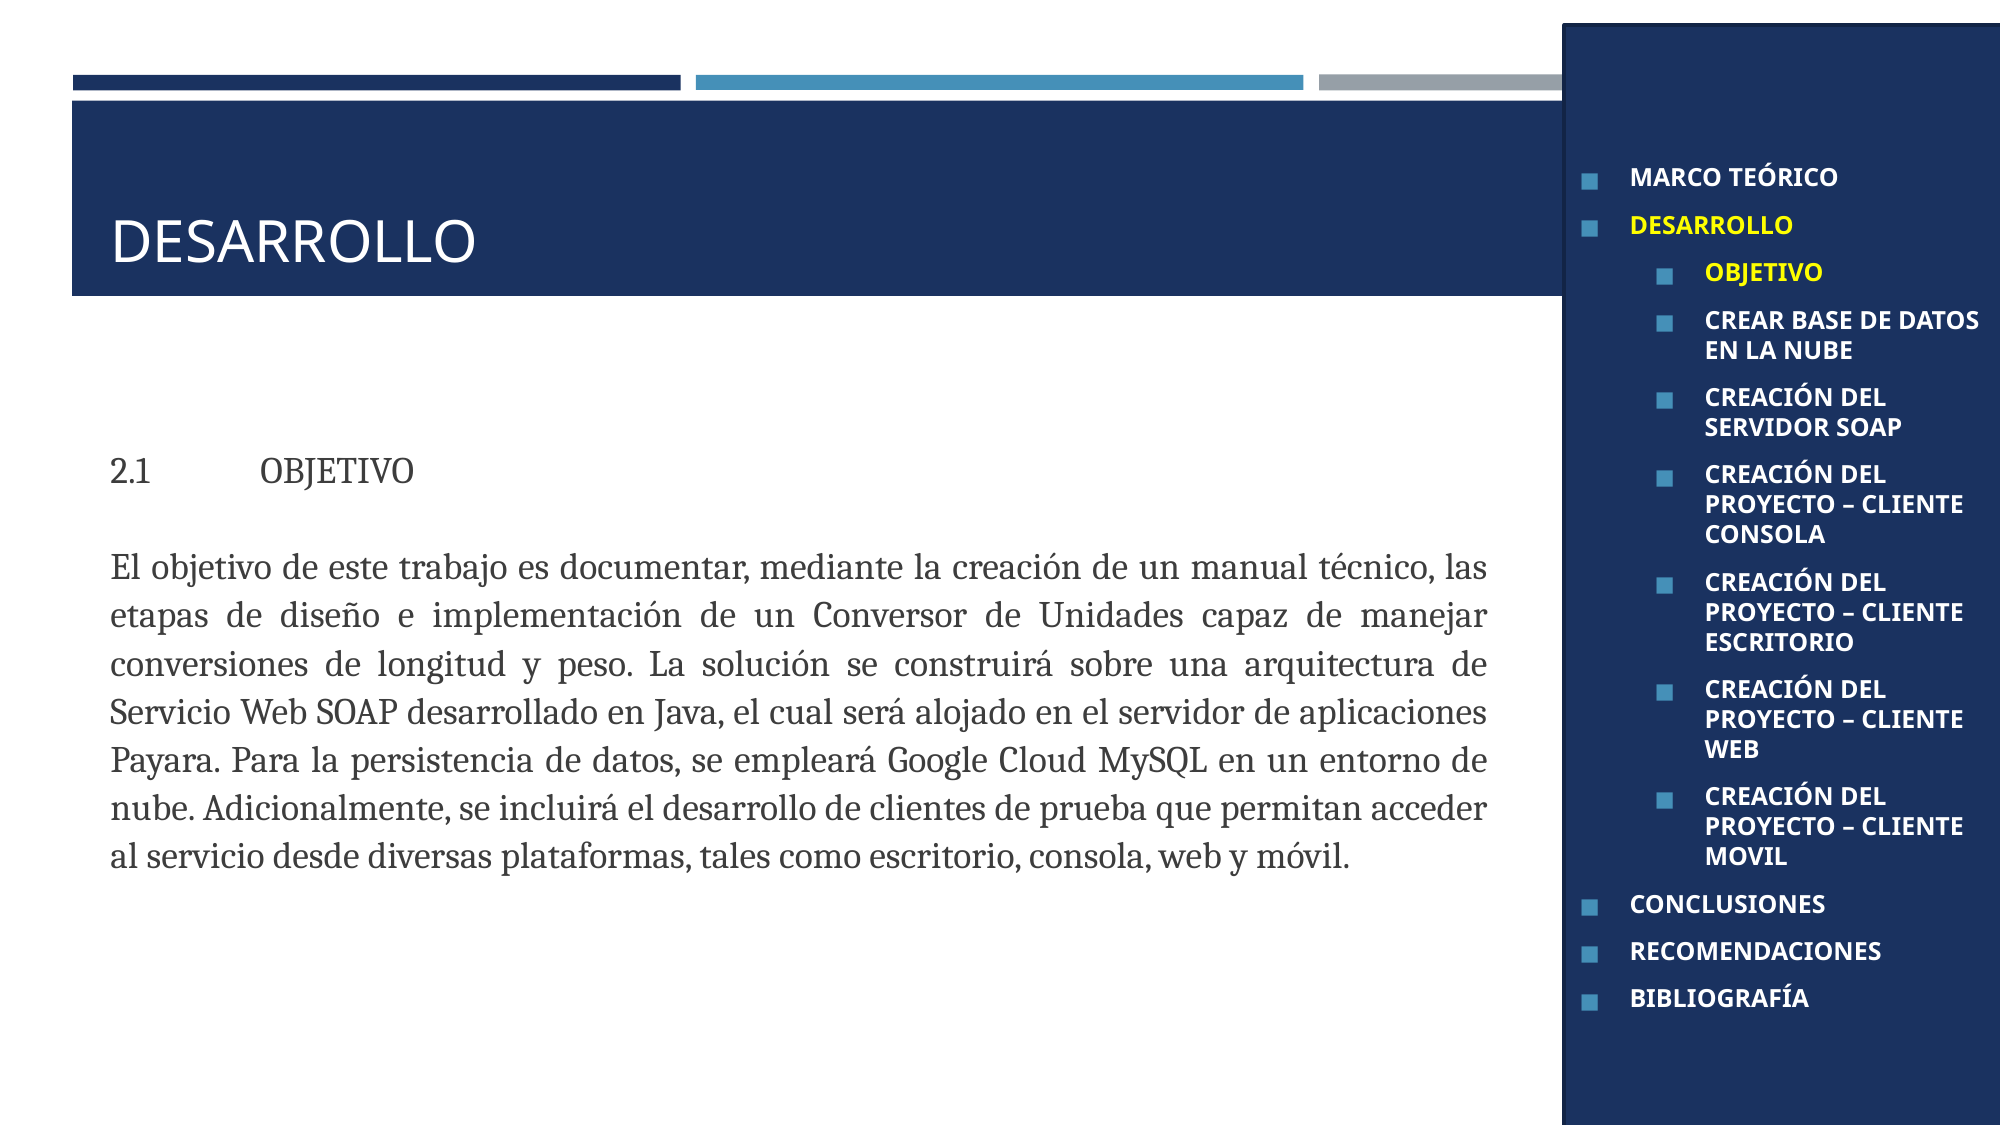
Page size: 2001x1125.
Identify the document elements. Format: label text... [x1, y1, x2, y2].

text_box MARCO TEÓRICO DESARROLLO OBJETIVO CREAR BASE DE DATOS EN LA NUBE CREACIÓN DEL SERVIDOR SOAP CREACIÓN DEL PROYECTO – CLIENTE CONSOLA CREACIÓN DEL PROYECTO – CLIENTE ESCRITORIO CREACIÓN DEL PROYECTO – CLIENTE WEB CREACIÓN DEL PROYECTO – CLIENTE MOVIL CONCLUSIONES RECOMENDACIONES BIBLIOGRAFÍA [1564, 24, 2000, 1125]
title DESARROLLO [95, 115, 1564, 282]
list 2.1 OBJETIVO El objetivo de este trabajo es documentar, mediante la creación de un manual técnico, las etapas de diseño e implementación de un Conversor de Unidades capaz de manejar conversiones de longitud y peso. La solución se construirá sobre una arquitectura de Servicio Web SOAP desarrollado en Java, el cual será alojado en el servidor de aplicaciones Payara. Para la persistencia de datos, se empleará Google Cloud MySQL en un entorno de nube. Adicionalmente, se incluirá el desarrollo de clientes de prueba que permitan acceder al servicio desde diversas plataformas, tales como escritorio, consola, web y móvil. [95, 357, 1505, 962]
